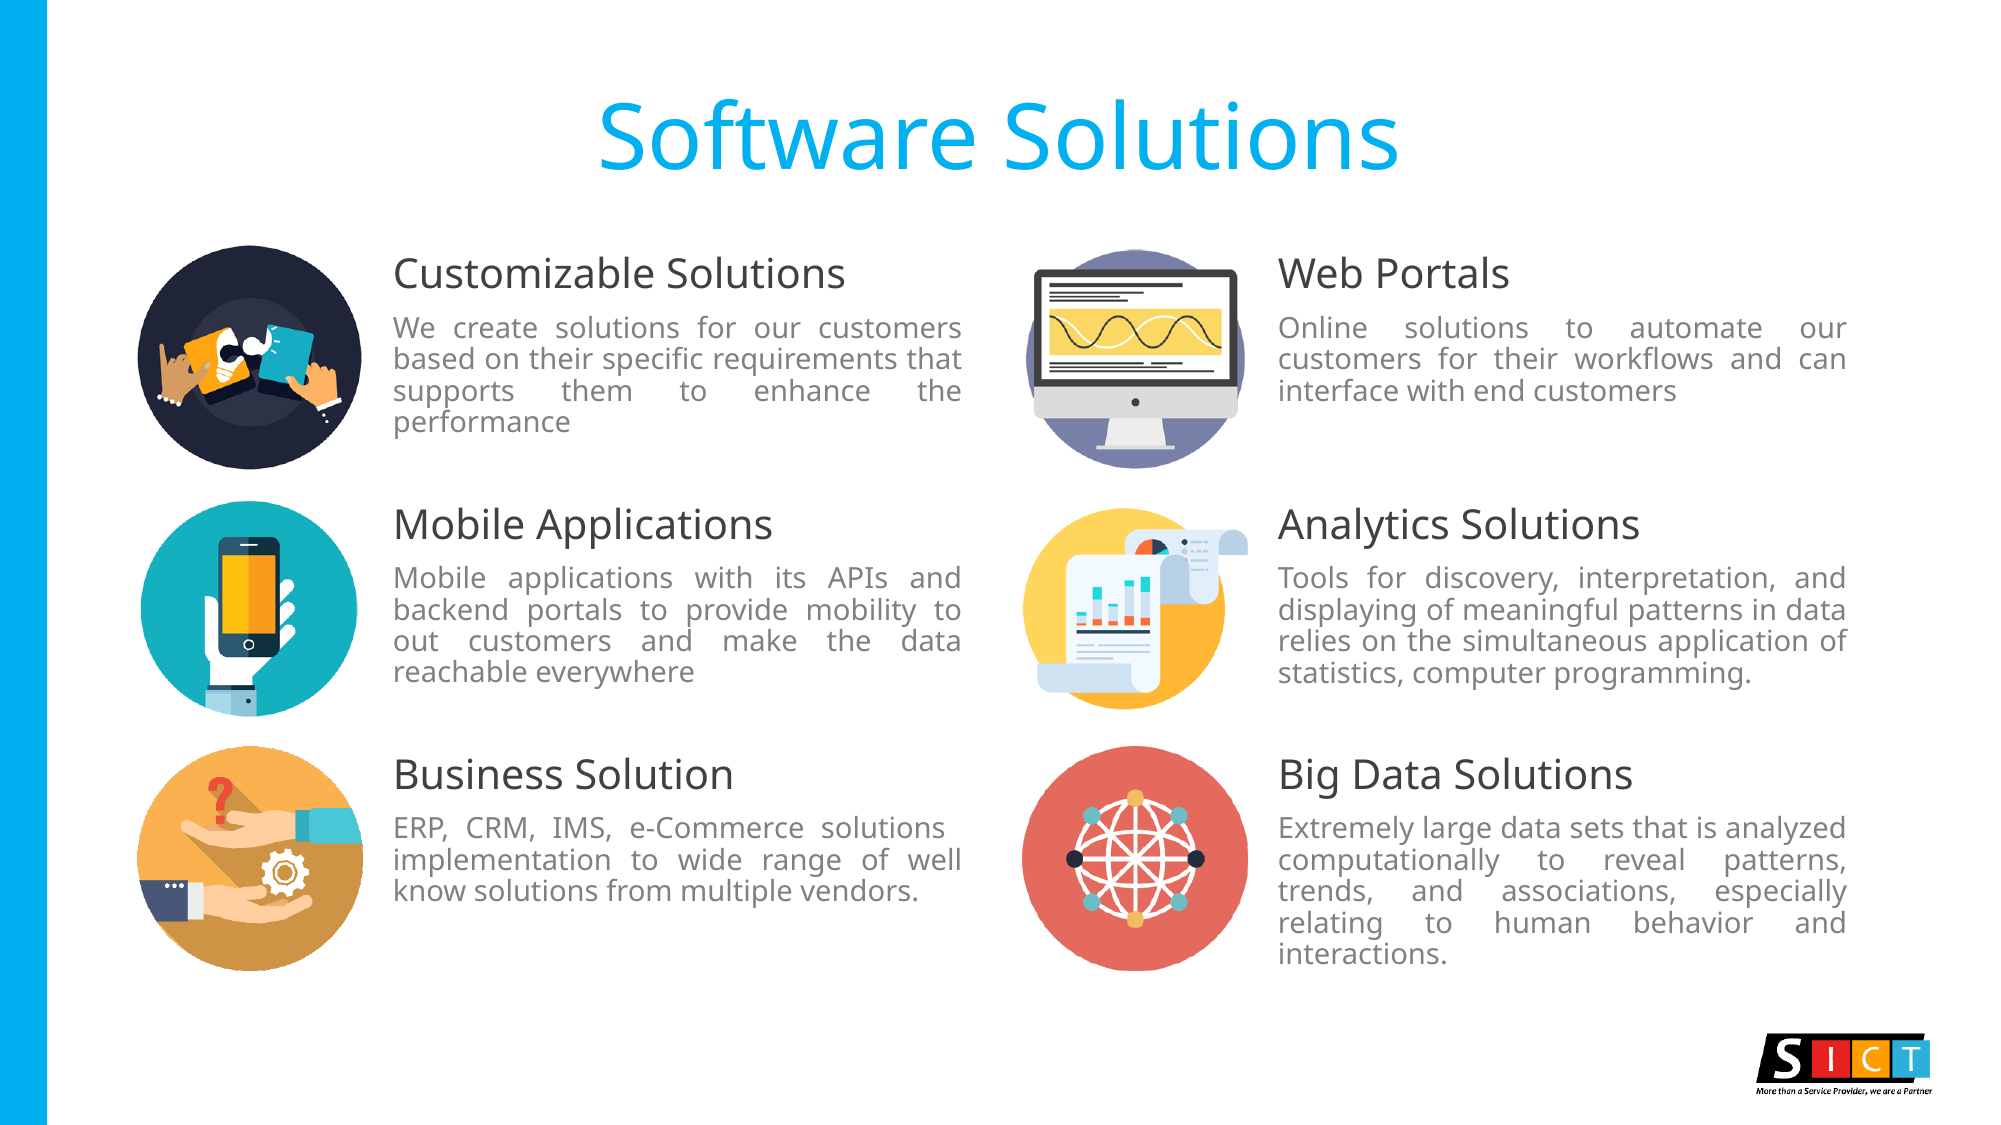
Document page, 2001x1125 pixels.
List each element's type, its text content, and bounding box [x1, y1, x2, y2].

list Extremely large data sets that is analyzed computationally to reveal patterns, trends, and associations, especially relating to human behavior and interactions. [1262, 806, 1863, 972]
list Web Portals [1262, 245, 1863, 305]
list Big Data Solutions [1262, 746, 1863, 806]
picture [1022, 746, 1248, 972]
picture [1750, 1027, 1938, 1103]
list We create solutions for our customers based on their specific requirements that supports them to enhance the performance [377, 305, 978, 471]
list Tools for discovery, interpretation, and displaying of meaningful patterns in data relies on the simultaneous application of statistics, computer programming. [1262, 556, 1863, 721]
list ERP, CRM, IMS, e-Commerce solutions implementation to wide range of well know solutions from multiple vendors. [377, 806, 978, 972]
list Business Solution [377, 746, 978, 806]
picture [1022, 495, 1248, 721]
list Mobile Applications [377, 496, 978, 556]
list Mobile applications with its APIs and backend portals to provide mobility to out customers and make the data reachable everywhere [377, 556, 978, 721]
picture [1022, 245, 1248, 471]
list Online solutions to automate our customers for their workflows and can interface with end customers [1262, 305, 1863, 471]
picture [137, 746, 363, 972]
picture [137, 495, 363, 721]
list Customizable Solutions [377, 245, 978, 305]
list Analytics Solutions [1262, 496, 1863, 556]
title Software Solutions [137, 59, 1863, 220]
picture [137, 245, 363, 471]
